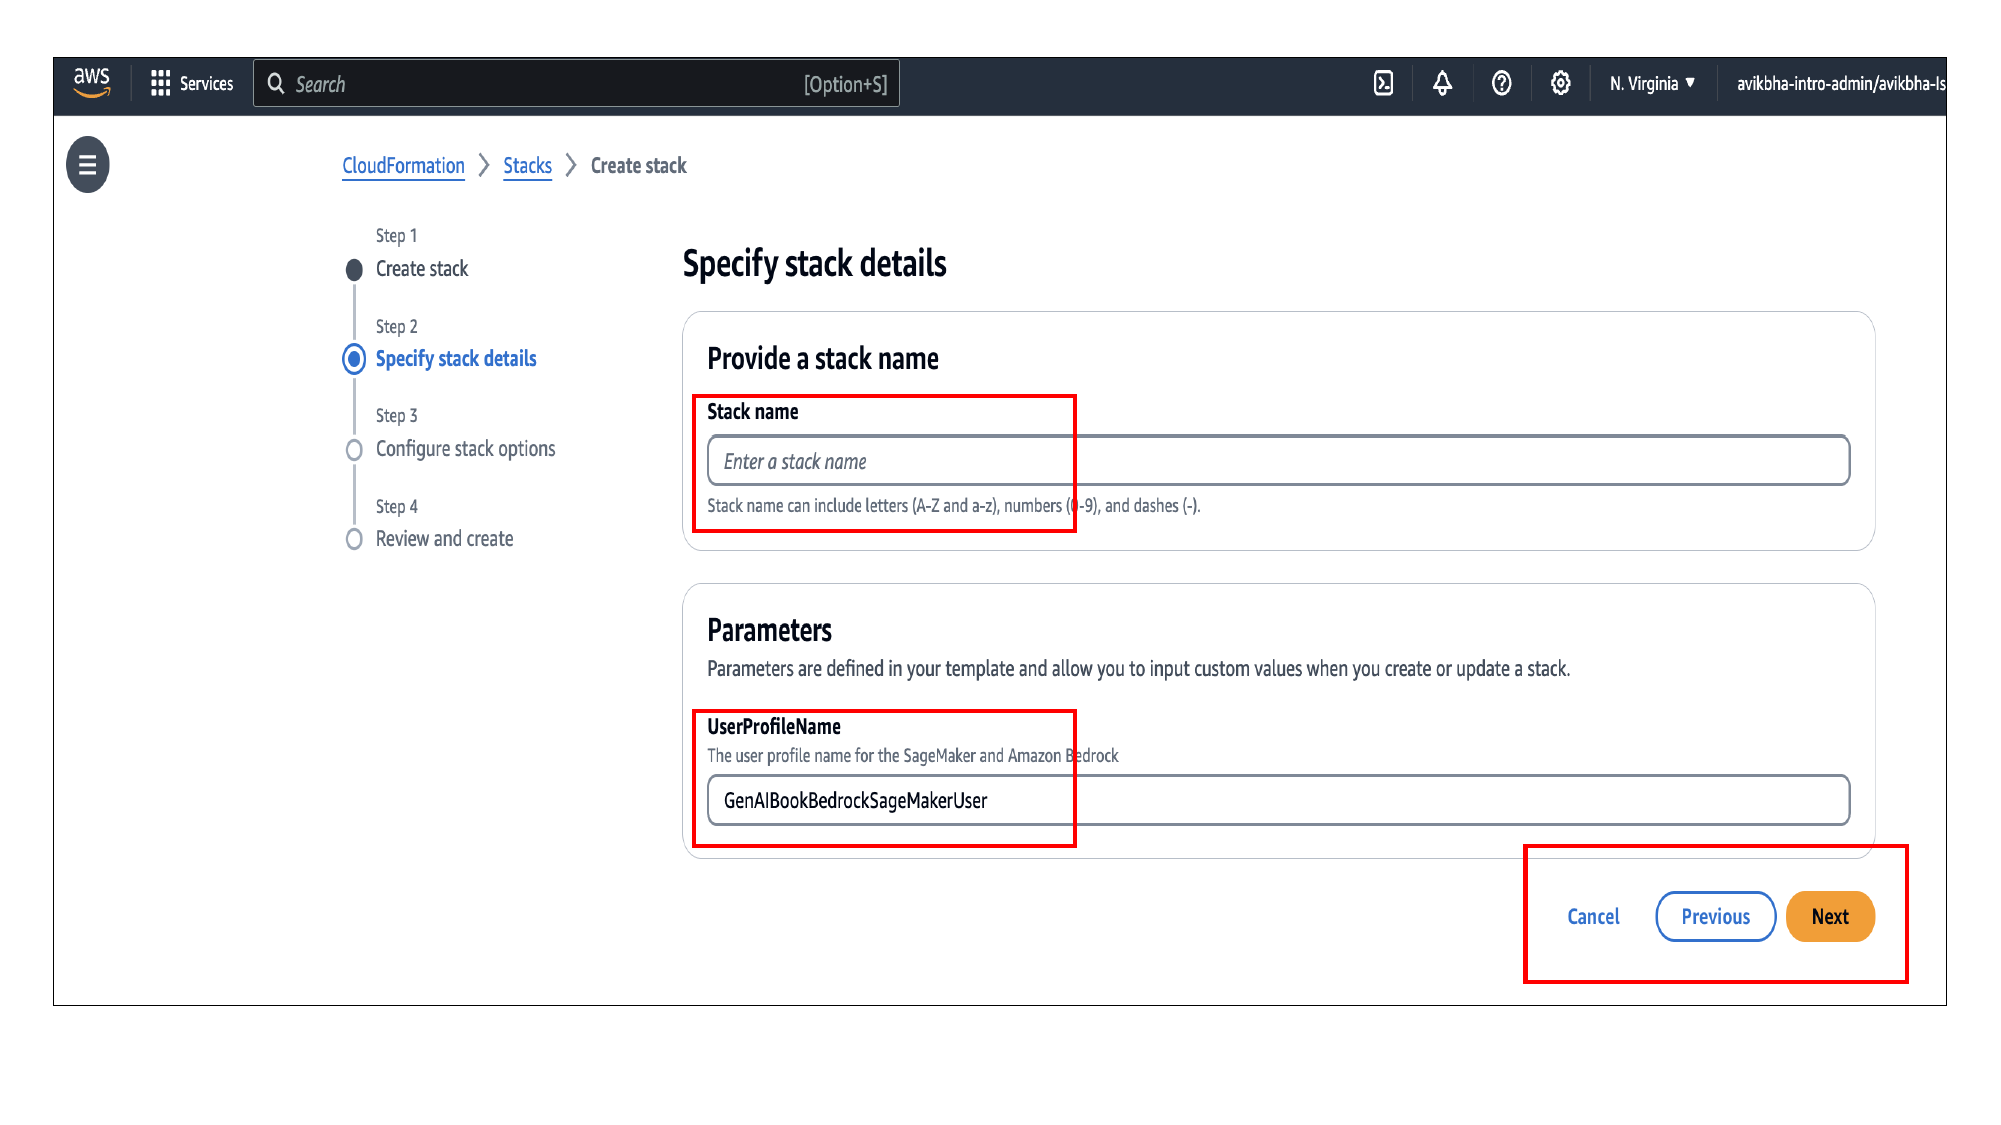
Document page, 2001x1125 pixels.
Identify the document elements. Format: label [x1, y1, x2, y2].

picture [53, 57, 1947, 1006]
